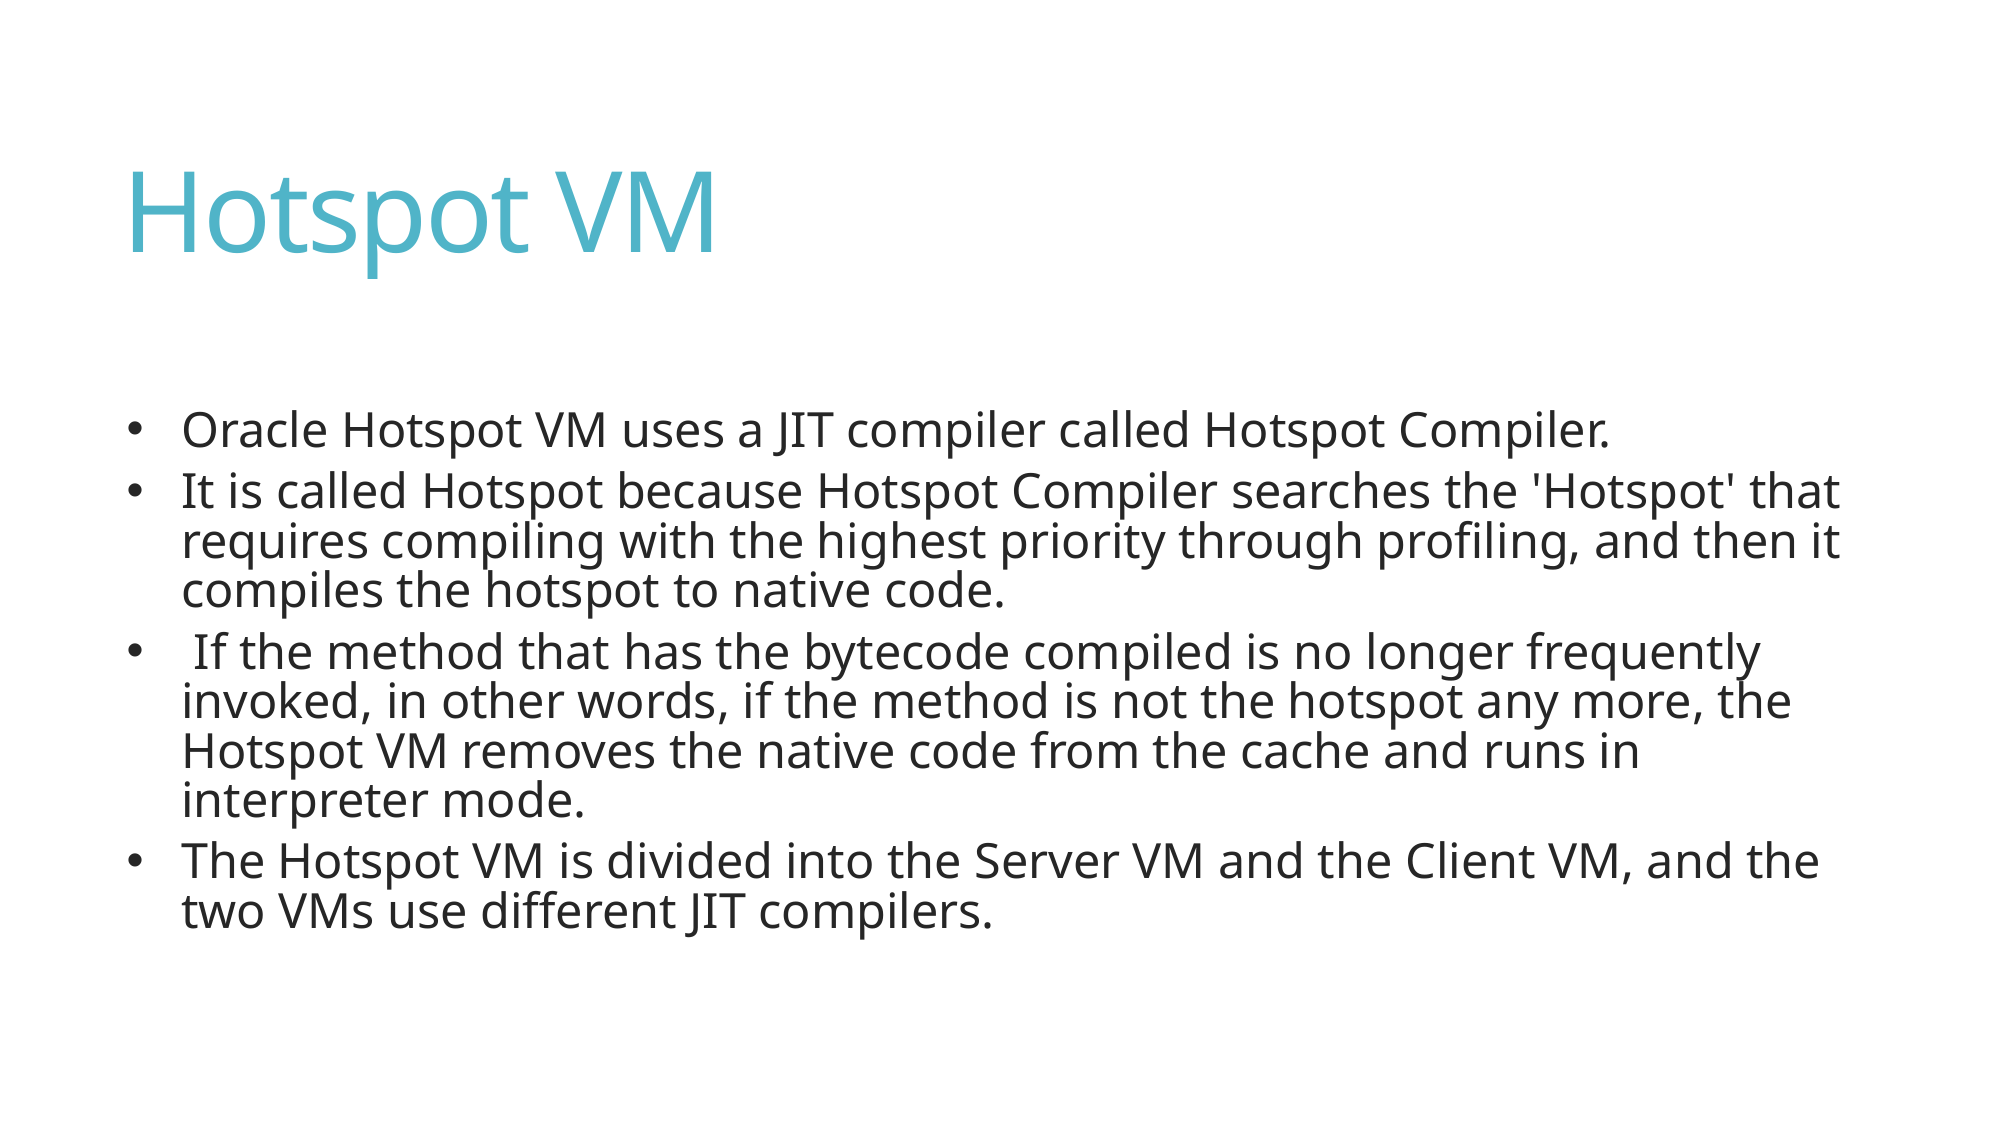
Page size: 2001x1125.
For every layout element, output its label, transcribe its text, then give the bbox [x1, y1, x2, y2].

title Hotspot VM [107, 81, 1875, 354]
list Oracle Hotspot VM uses a JIT compiler called Hotspot Compiler. It is called Hotspot because Hotspot Compiler searches the 'Hotspot' that requires compiling with the highest priority through profiling, and then it compiles the hotspot to native code. If the method that has the bytecode compiled is no longer frequently invoked, in other words, if the method is not the hotspot any more, the Hotspot VM removes the native code from the cache and runs in interpreter mode. The Hotspot VM is divided into the Server VM and the Client VM, and the two VMs use different JIT compilers. [111, 329, 1876, 948]
